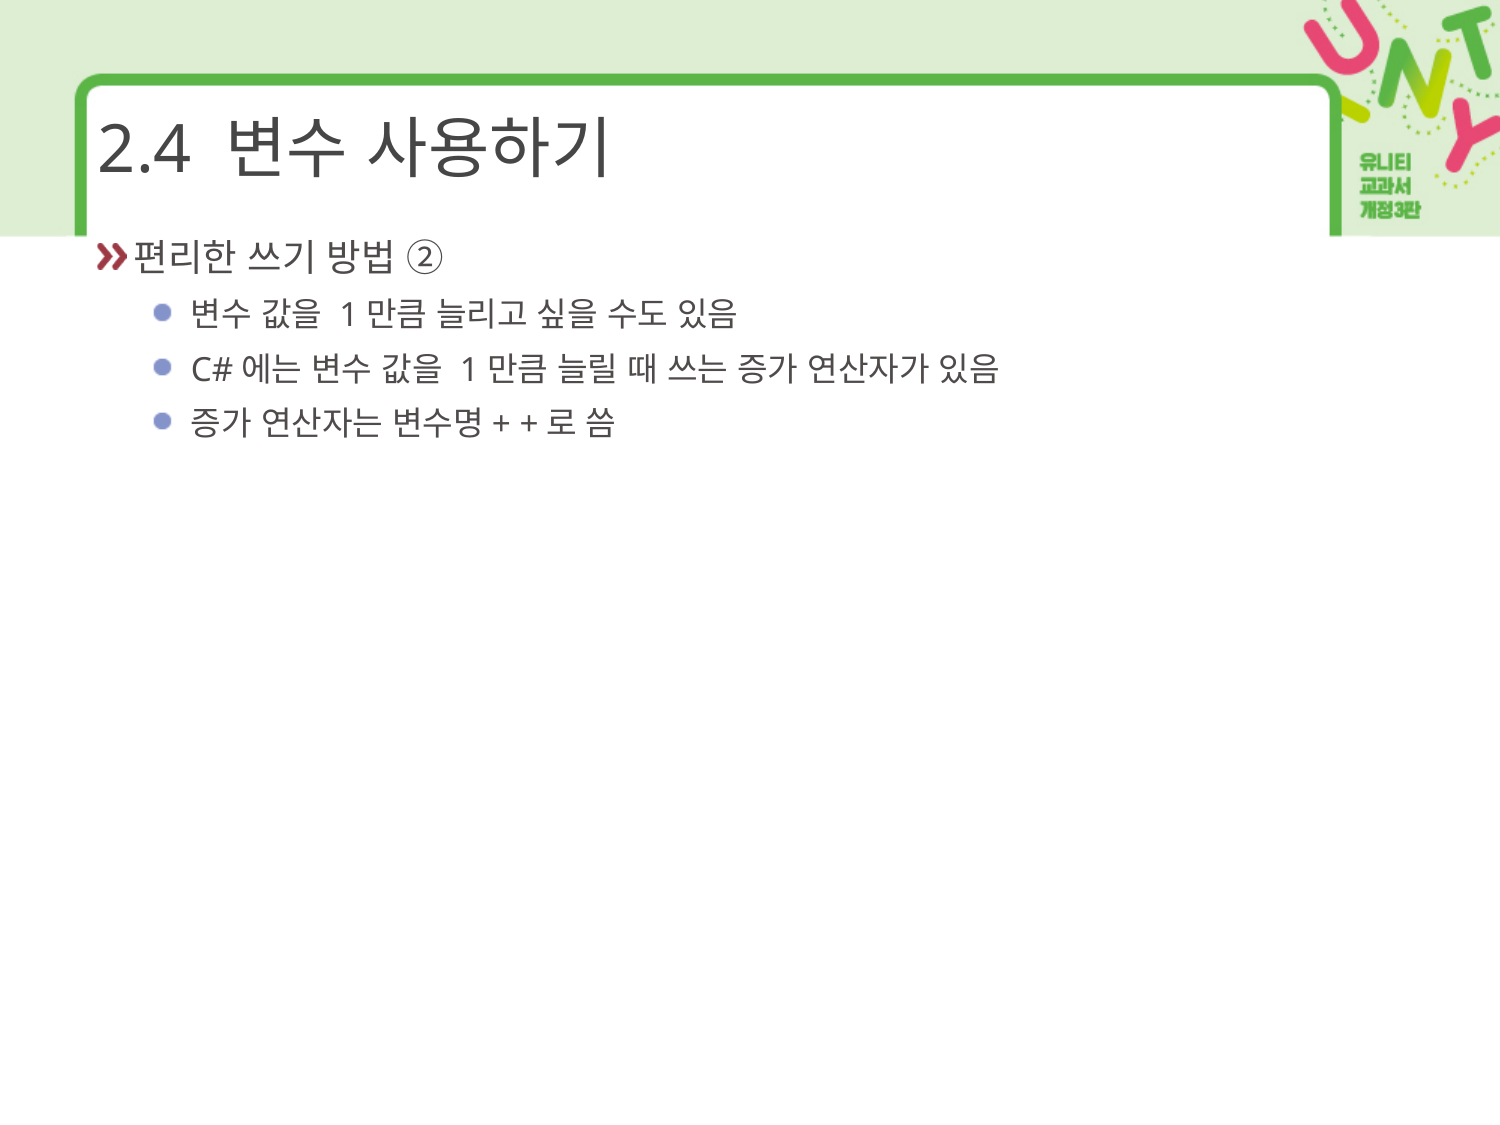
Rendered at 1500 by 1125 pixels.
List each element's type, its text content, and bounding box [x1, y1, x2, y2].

title 2.4 변수 사용하기 [82, 61, 1413, 193]
picture [0, 0, 1500, 1125]
list 편리한 쓰기 방법 ② 변수 값을 1만큼 늘리고 싶을 수도 있음 C#에는 변수 값을 1만큼 늘릴 때 쓰는 증가 연산자가 있음 증가 연산자는 변수명+ +로 씀 [81, 222, 1412, 1037]
